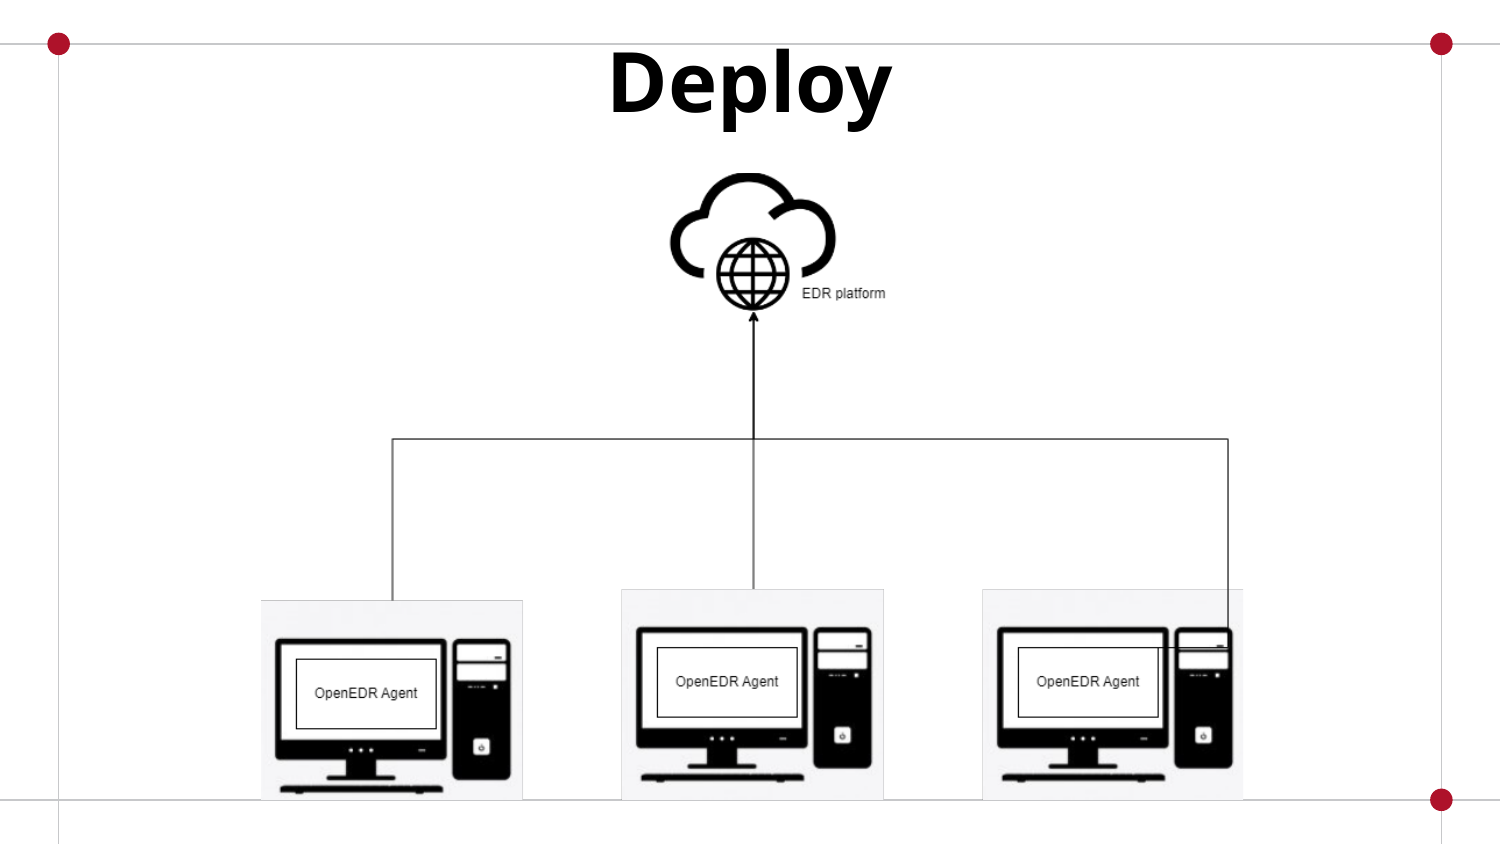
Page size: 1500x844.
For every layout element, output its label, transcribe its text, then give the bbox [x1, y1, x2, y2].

picture [258, 172, 1244, 800]
title Deploy [103, 14, 1397, 115]
